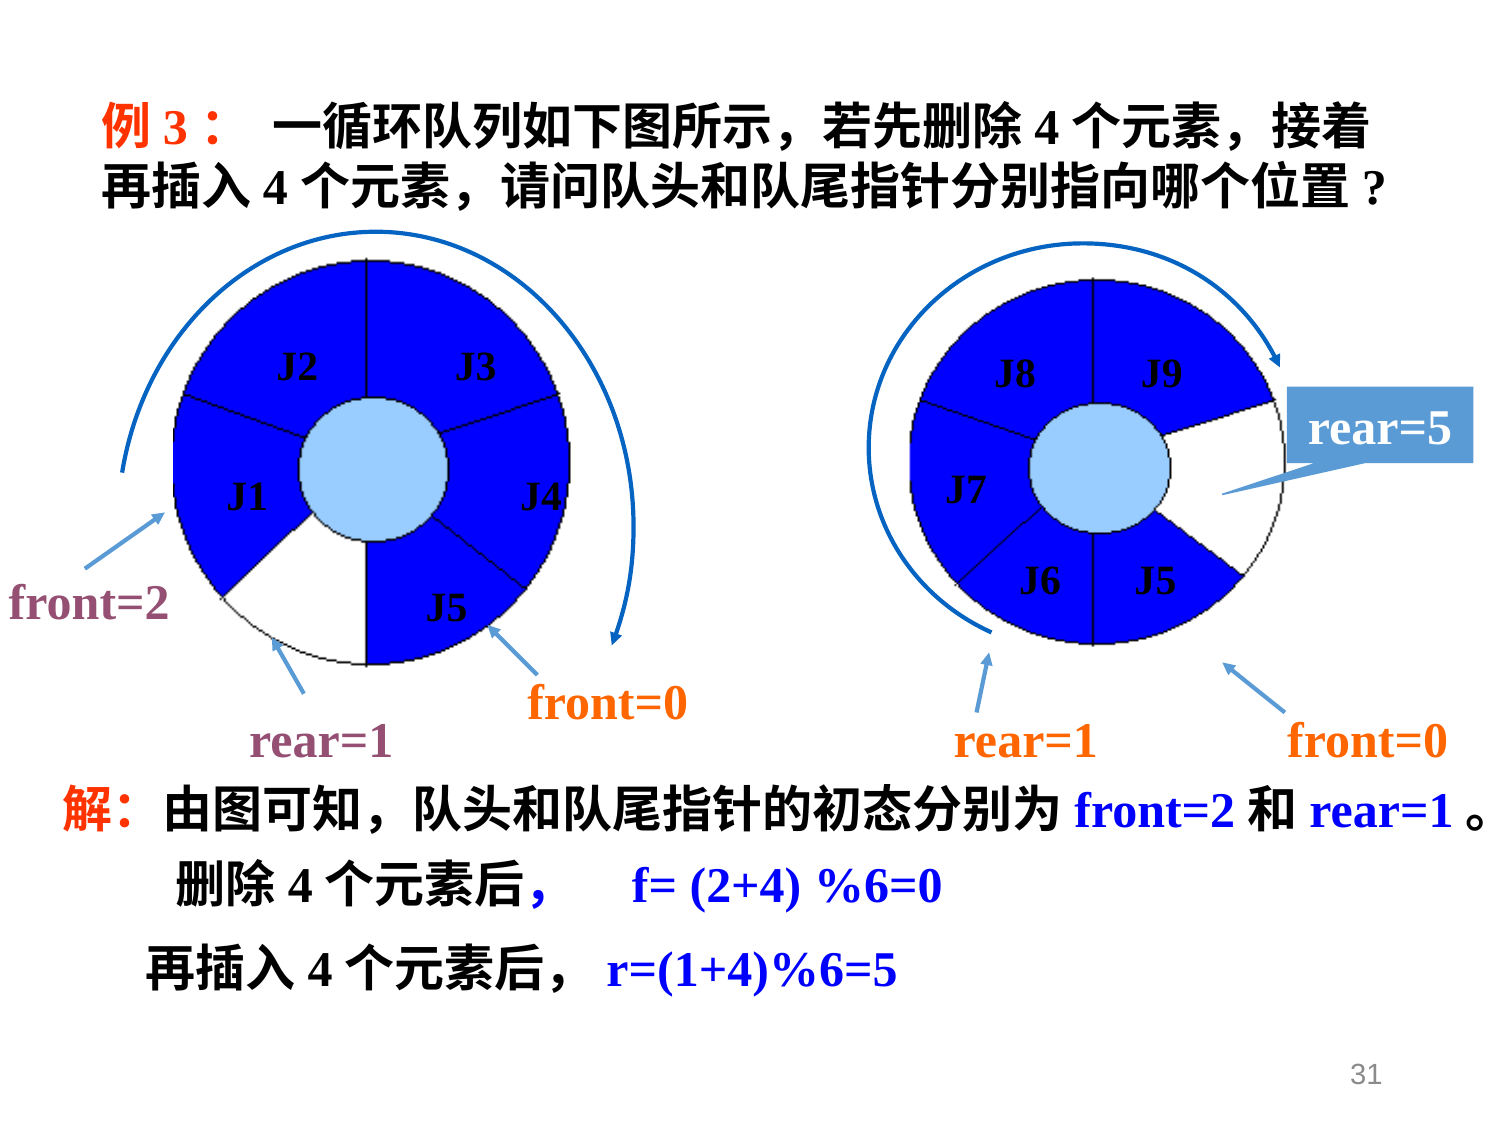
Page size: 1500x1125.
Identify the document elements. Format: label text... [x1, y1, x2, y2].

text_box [938, 652, 1152, 776]
text_box rear=5 [1353, 387, 1473, 466]
text_box 再插入4个元素后，r=(1+4)%6=5 [130, 928, 925, 1004]
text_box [111, 231, 592, 695]
text_box 解：由图可知，队头和队尾指针的初态分别为front=2和rear=1。 [47, 769, 1500, 845]
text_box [1222, 662, 1500, 775]
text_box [487, 624, 712, 738]
text_box 删除4个元素后， f= (2+4) %6=0 [161, 844, 1270, 920]
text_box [844, 220, 1353, 717]
text_box 例3： 一循环队列如下图所示，若先删除4个元素，接着再插入4个元素，请问队头和队尾指针分别指向哪个位置? [86, 87, 1412, 222]
text_box [592, 365, 634, 624]
slide_number 31 [1060, 1042, 1398, 1103]
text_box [0, 512, 427, 775]
